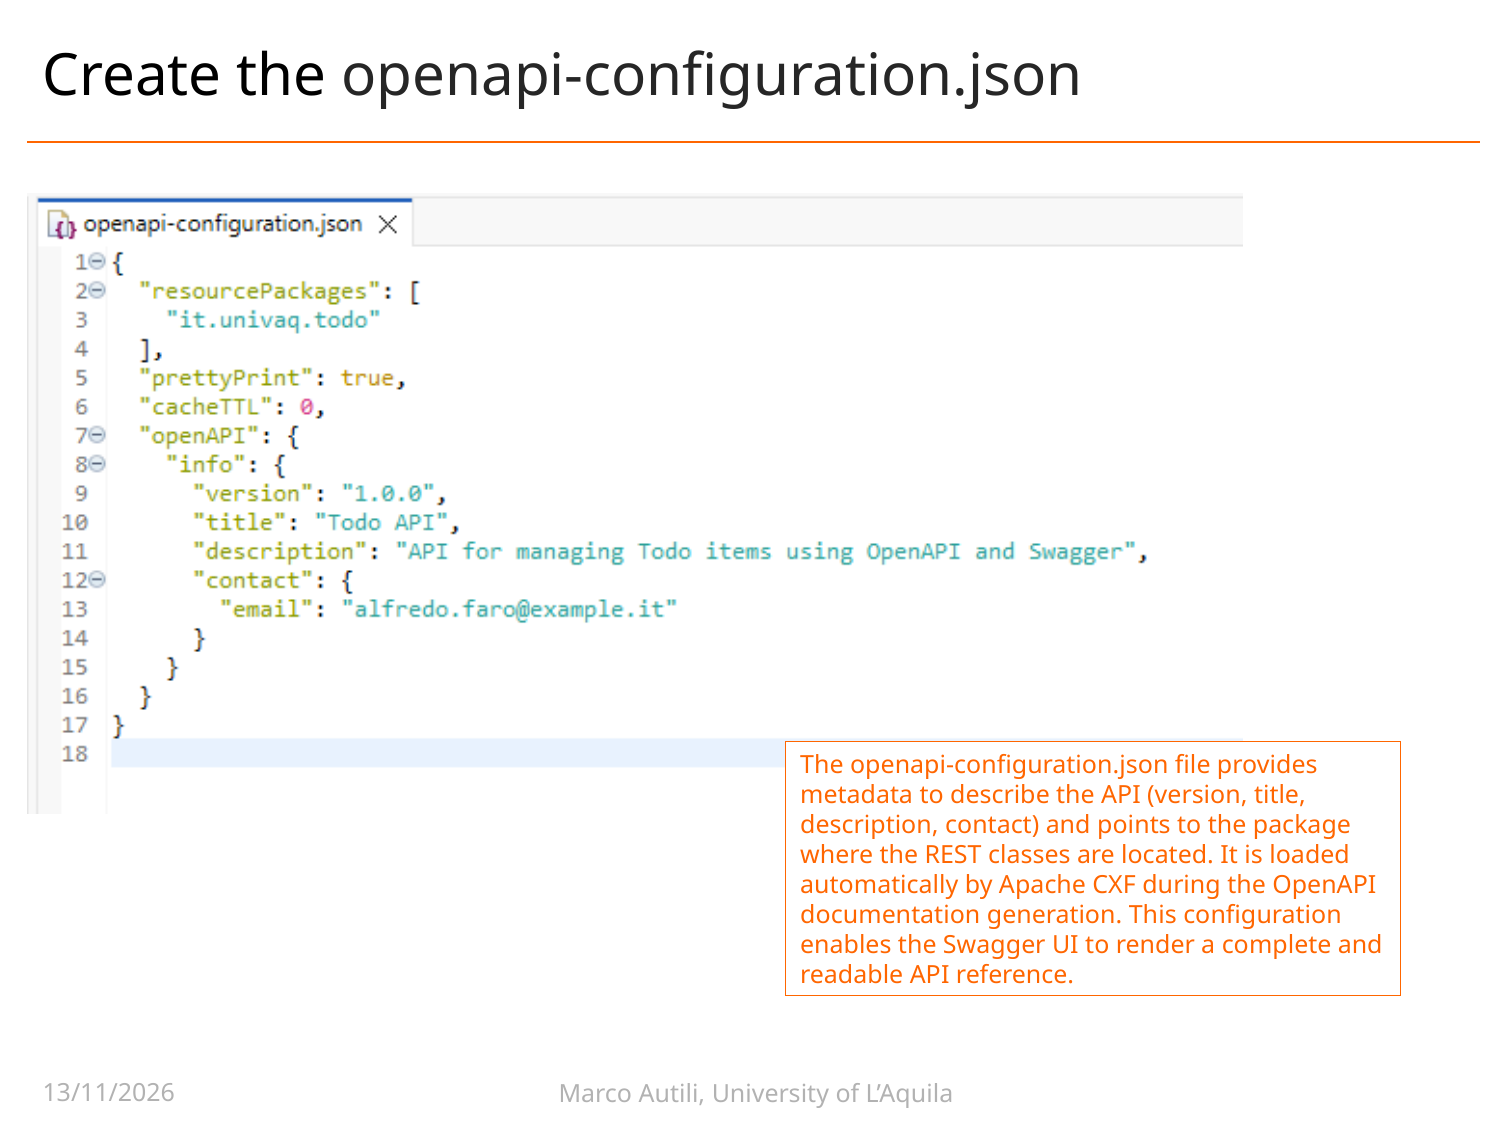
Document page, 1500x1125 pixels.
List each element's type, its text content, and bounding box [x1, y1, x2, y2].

text_box The openapi-configuration.json file provides metadata to describe the API (version, title, description, contact) and points to the package where the REST classes are located. It is loaded automatically by Apache CXF during the OpenAPI documentation generation. This configuration enables the Swagger UI to render a complete and readable API reference. [785, 741, 1401, 996]
picture [27, 193, 1243, 814]
footer Marco Autili, University of L’Aquila [419, 1062, 1094, 1123]
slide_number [27, 1064, 365, 1124]
title Create the openapi-configuration.json [27, 14, 1480, 138]
